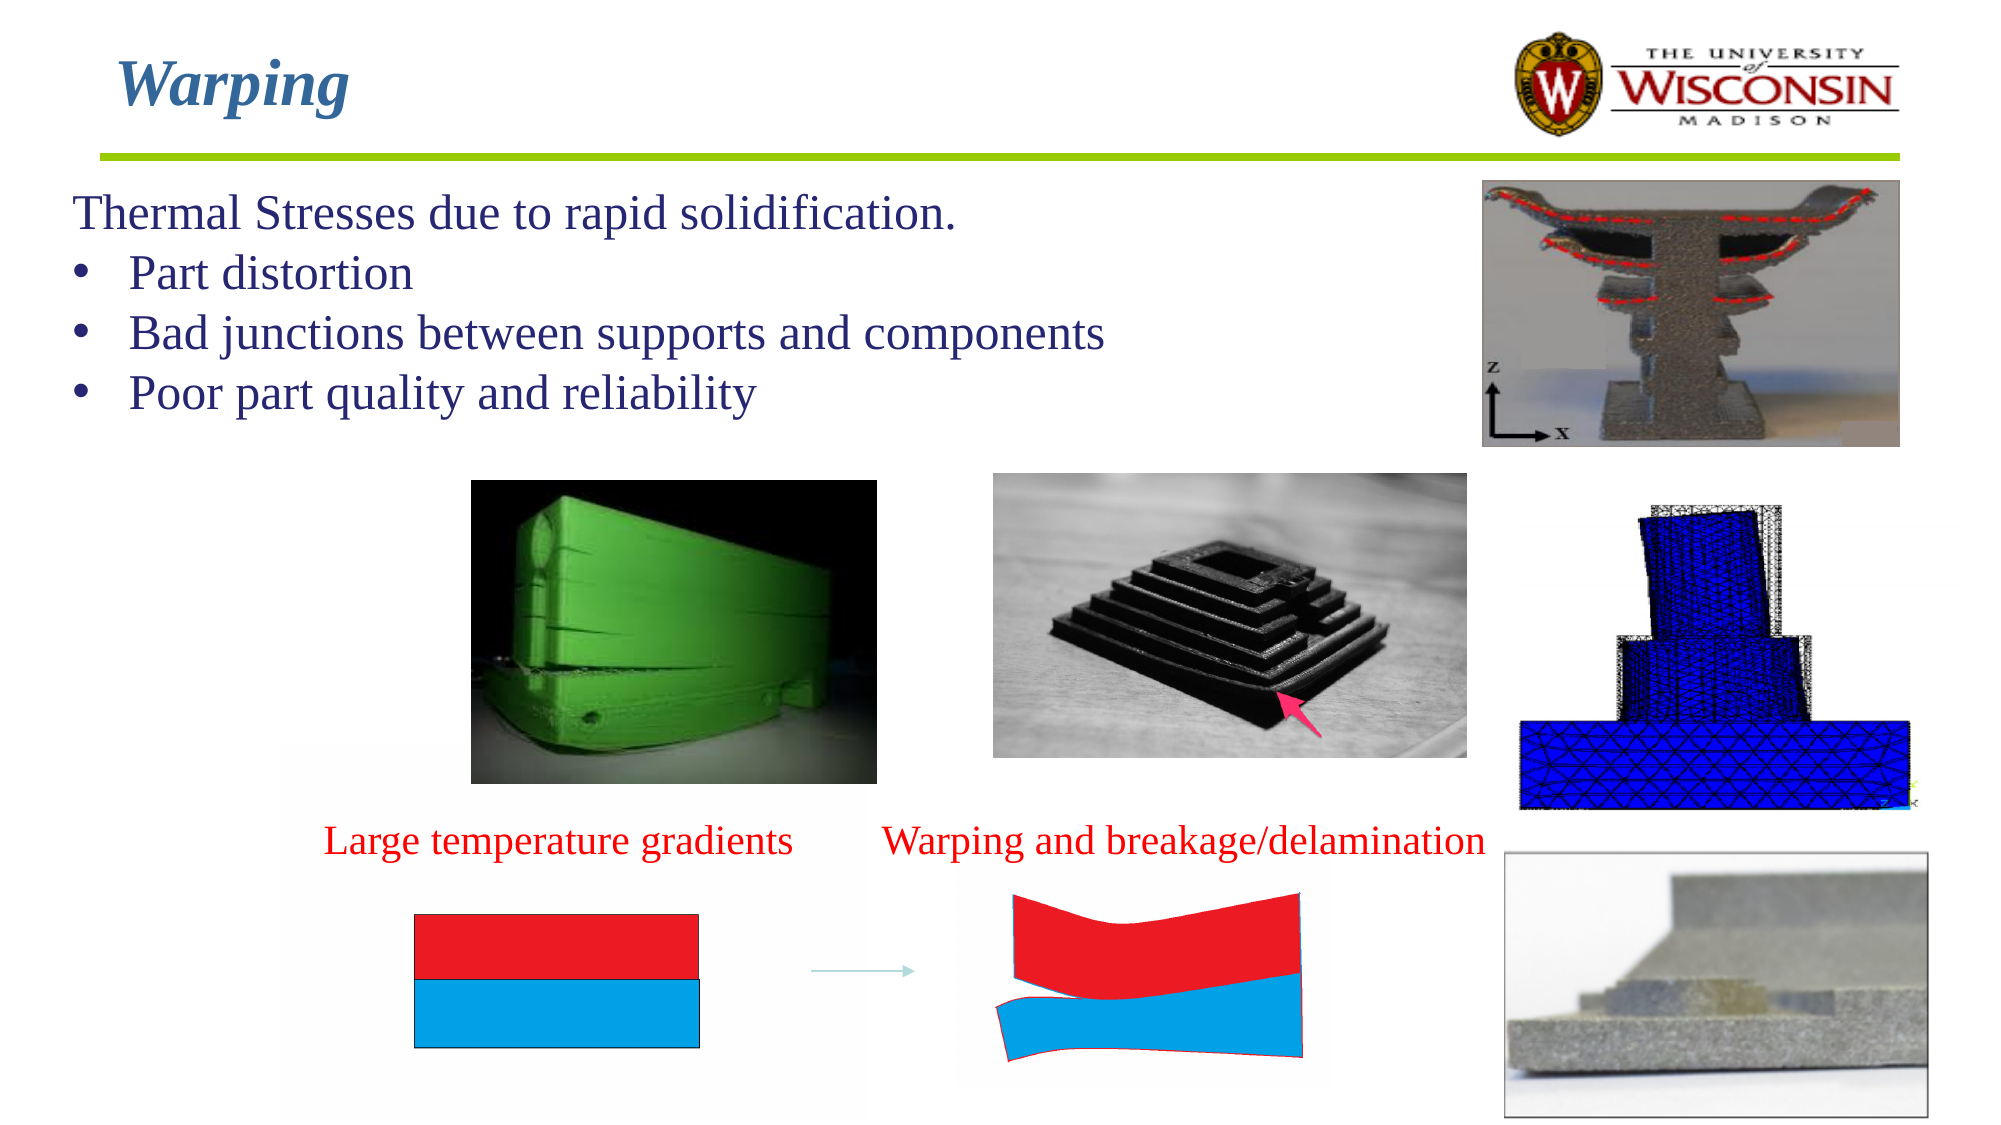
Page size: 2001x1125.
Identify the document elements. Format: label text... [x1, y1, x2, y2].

picture [1505, 22, 1908, 146]
text_box Thermal Stresses due to rapid solidification. Part distortion Bad junctions between supports and components Poor part quality and reliability [57, 172, 1332, 430]
picture [1504, 845, 1932, 1120]
title Warping [99, 37, 1900, 121]
picture [280, 479, 877, 1120]
picture [992, 473, 1963, 819]
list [1481, 180, 1901, 447]
picture [954, 855, 1332, 1087]
text_box Warping and breakage/delamination [872, 804, 1505, 871]
